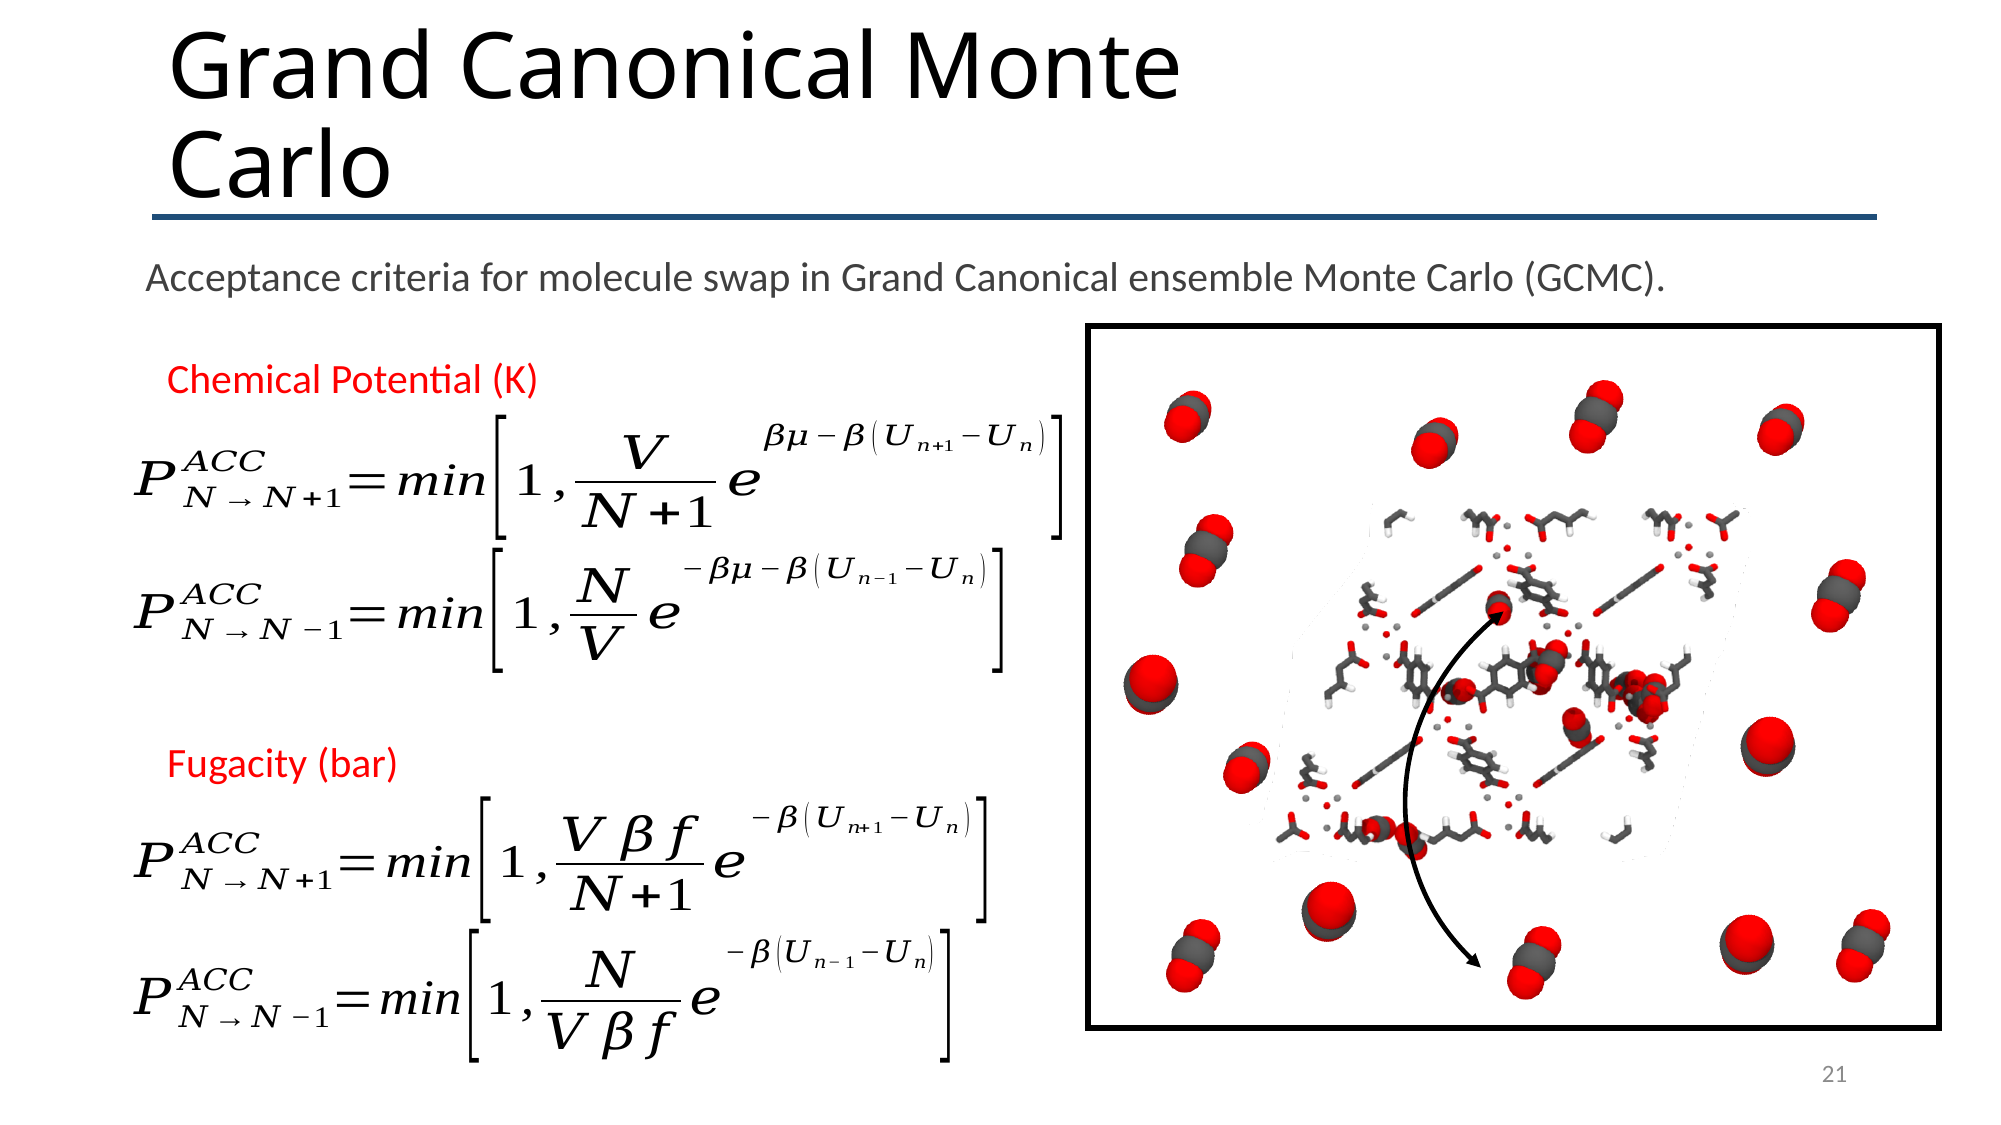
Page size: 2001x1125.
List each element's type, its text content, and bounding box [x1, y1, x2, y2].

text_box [1087, 325, 1940, 1029]
title Grand Canonical Monte Carlo [152, 57, 1447, 181]
text_box Fugacity (bar) [152, 728, 580, 794]
slide_number 21 [1412, 1042, 1863, 1103]
text_box Chemical Potential (K) [152, 344, 580, 410]
text_box Acceptance criteria for molecule swap in Grand Canonical ensemble Monte Carlo (GCMC). [130, 242, 1878, 308]
